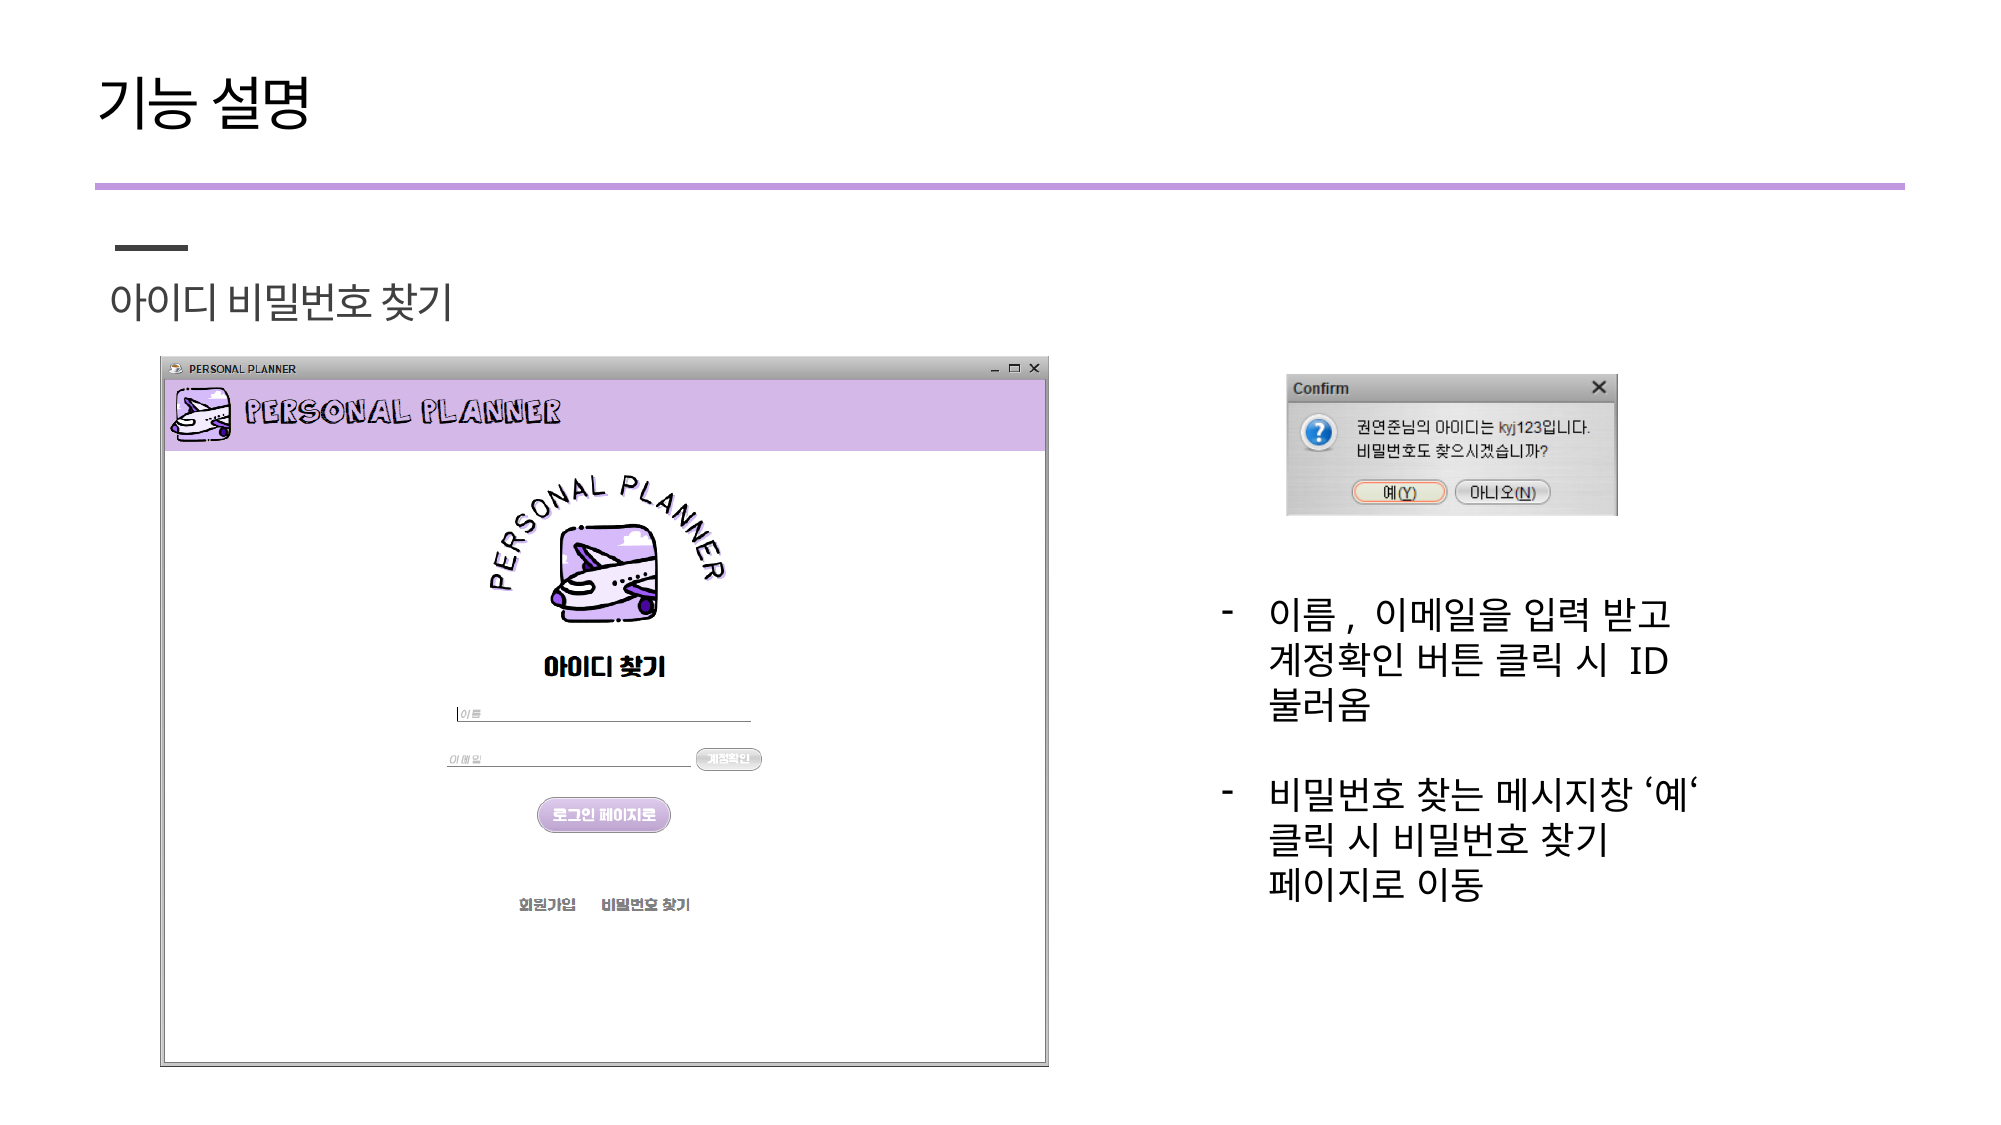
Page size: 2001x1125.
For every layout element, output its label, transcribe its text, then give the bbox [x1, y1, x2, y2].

text_box 이름, 이메일을 입력 받고 계정확인 버튼 클릭 시 ID 불러옴 비밀번호 찾는 메시지창 ‘예‘ 클릭 시 비밀번호 찾기 페이지로 이동 [1206, 584, 1722, 915]
text_box 기능 설명 [81, 60, 1550, 145]
picture [1285, 374, 1618, 516]
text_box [94, 247, 723, 336]
picture [160, 356, 1049, 1067]
